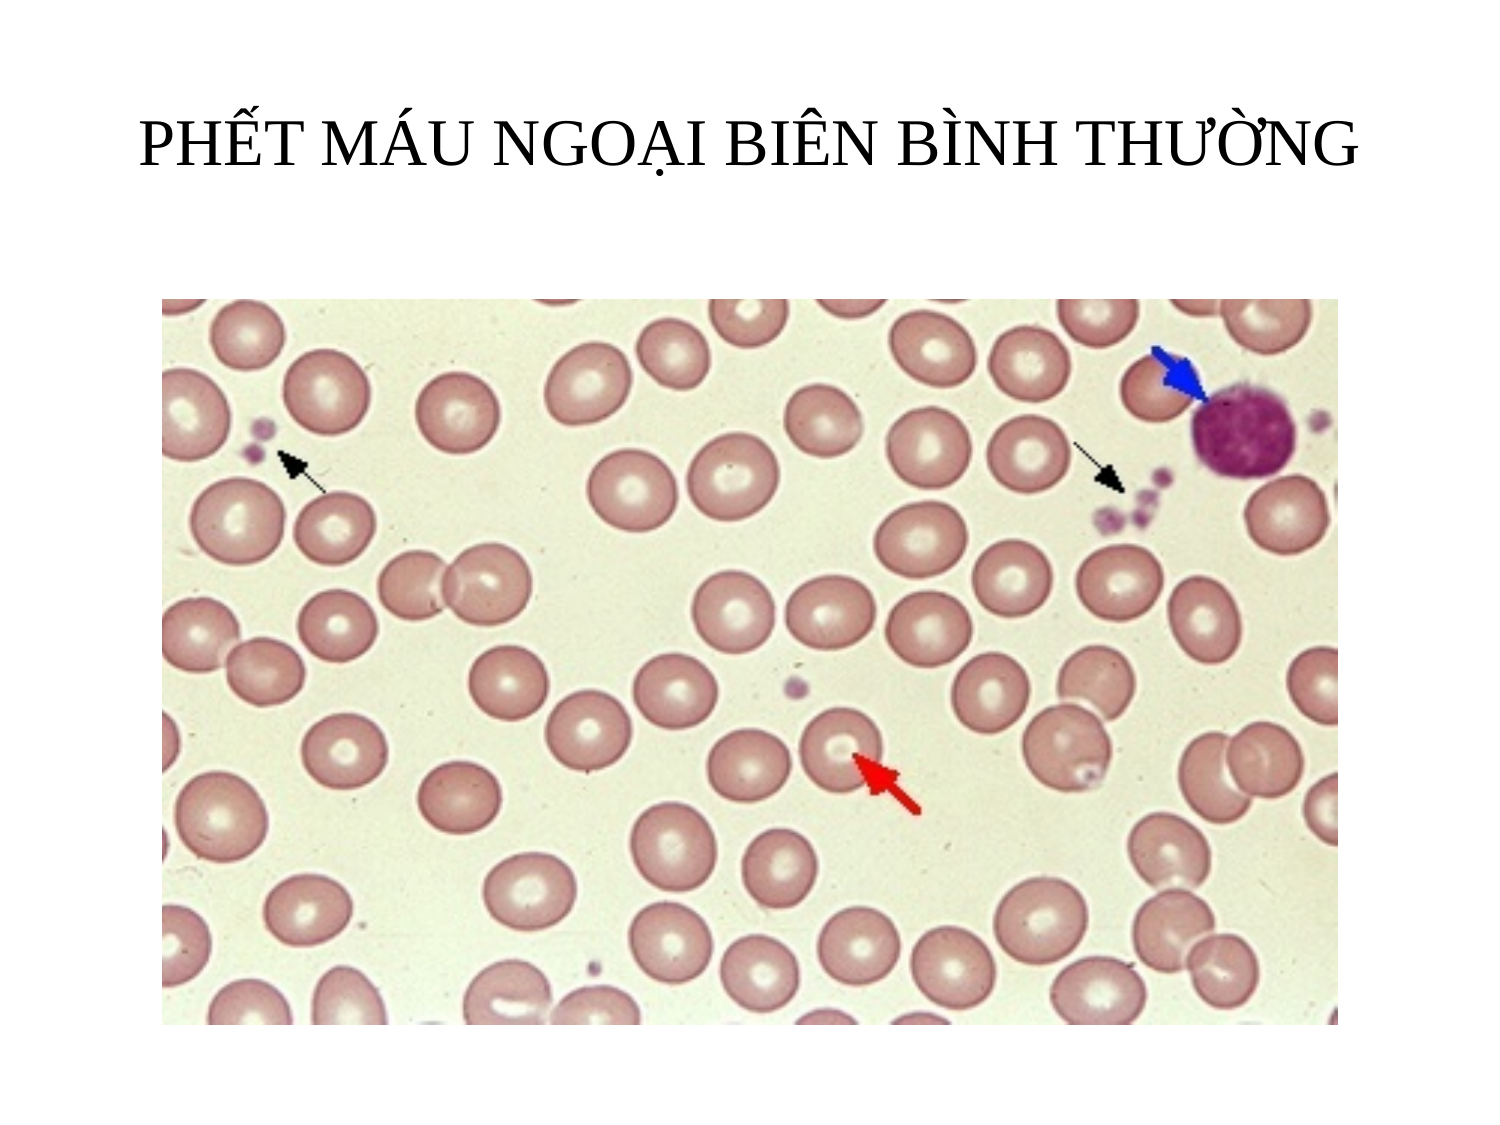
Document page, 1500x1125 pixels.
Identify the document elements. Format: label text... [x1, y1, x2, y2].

title PHẾT MÁU NGOẠI BIÊN BÌNH THƯỜNG [75, 45, 1425, 233]
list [162, 299, 1338, 1026]
